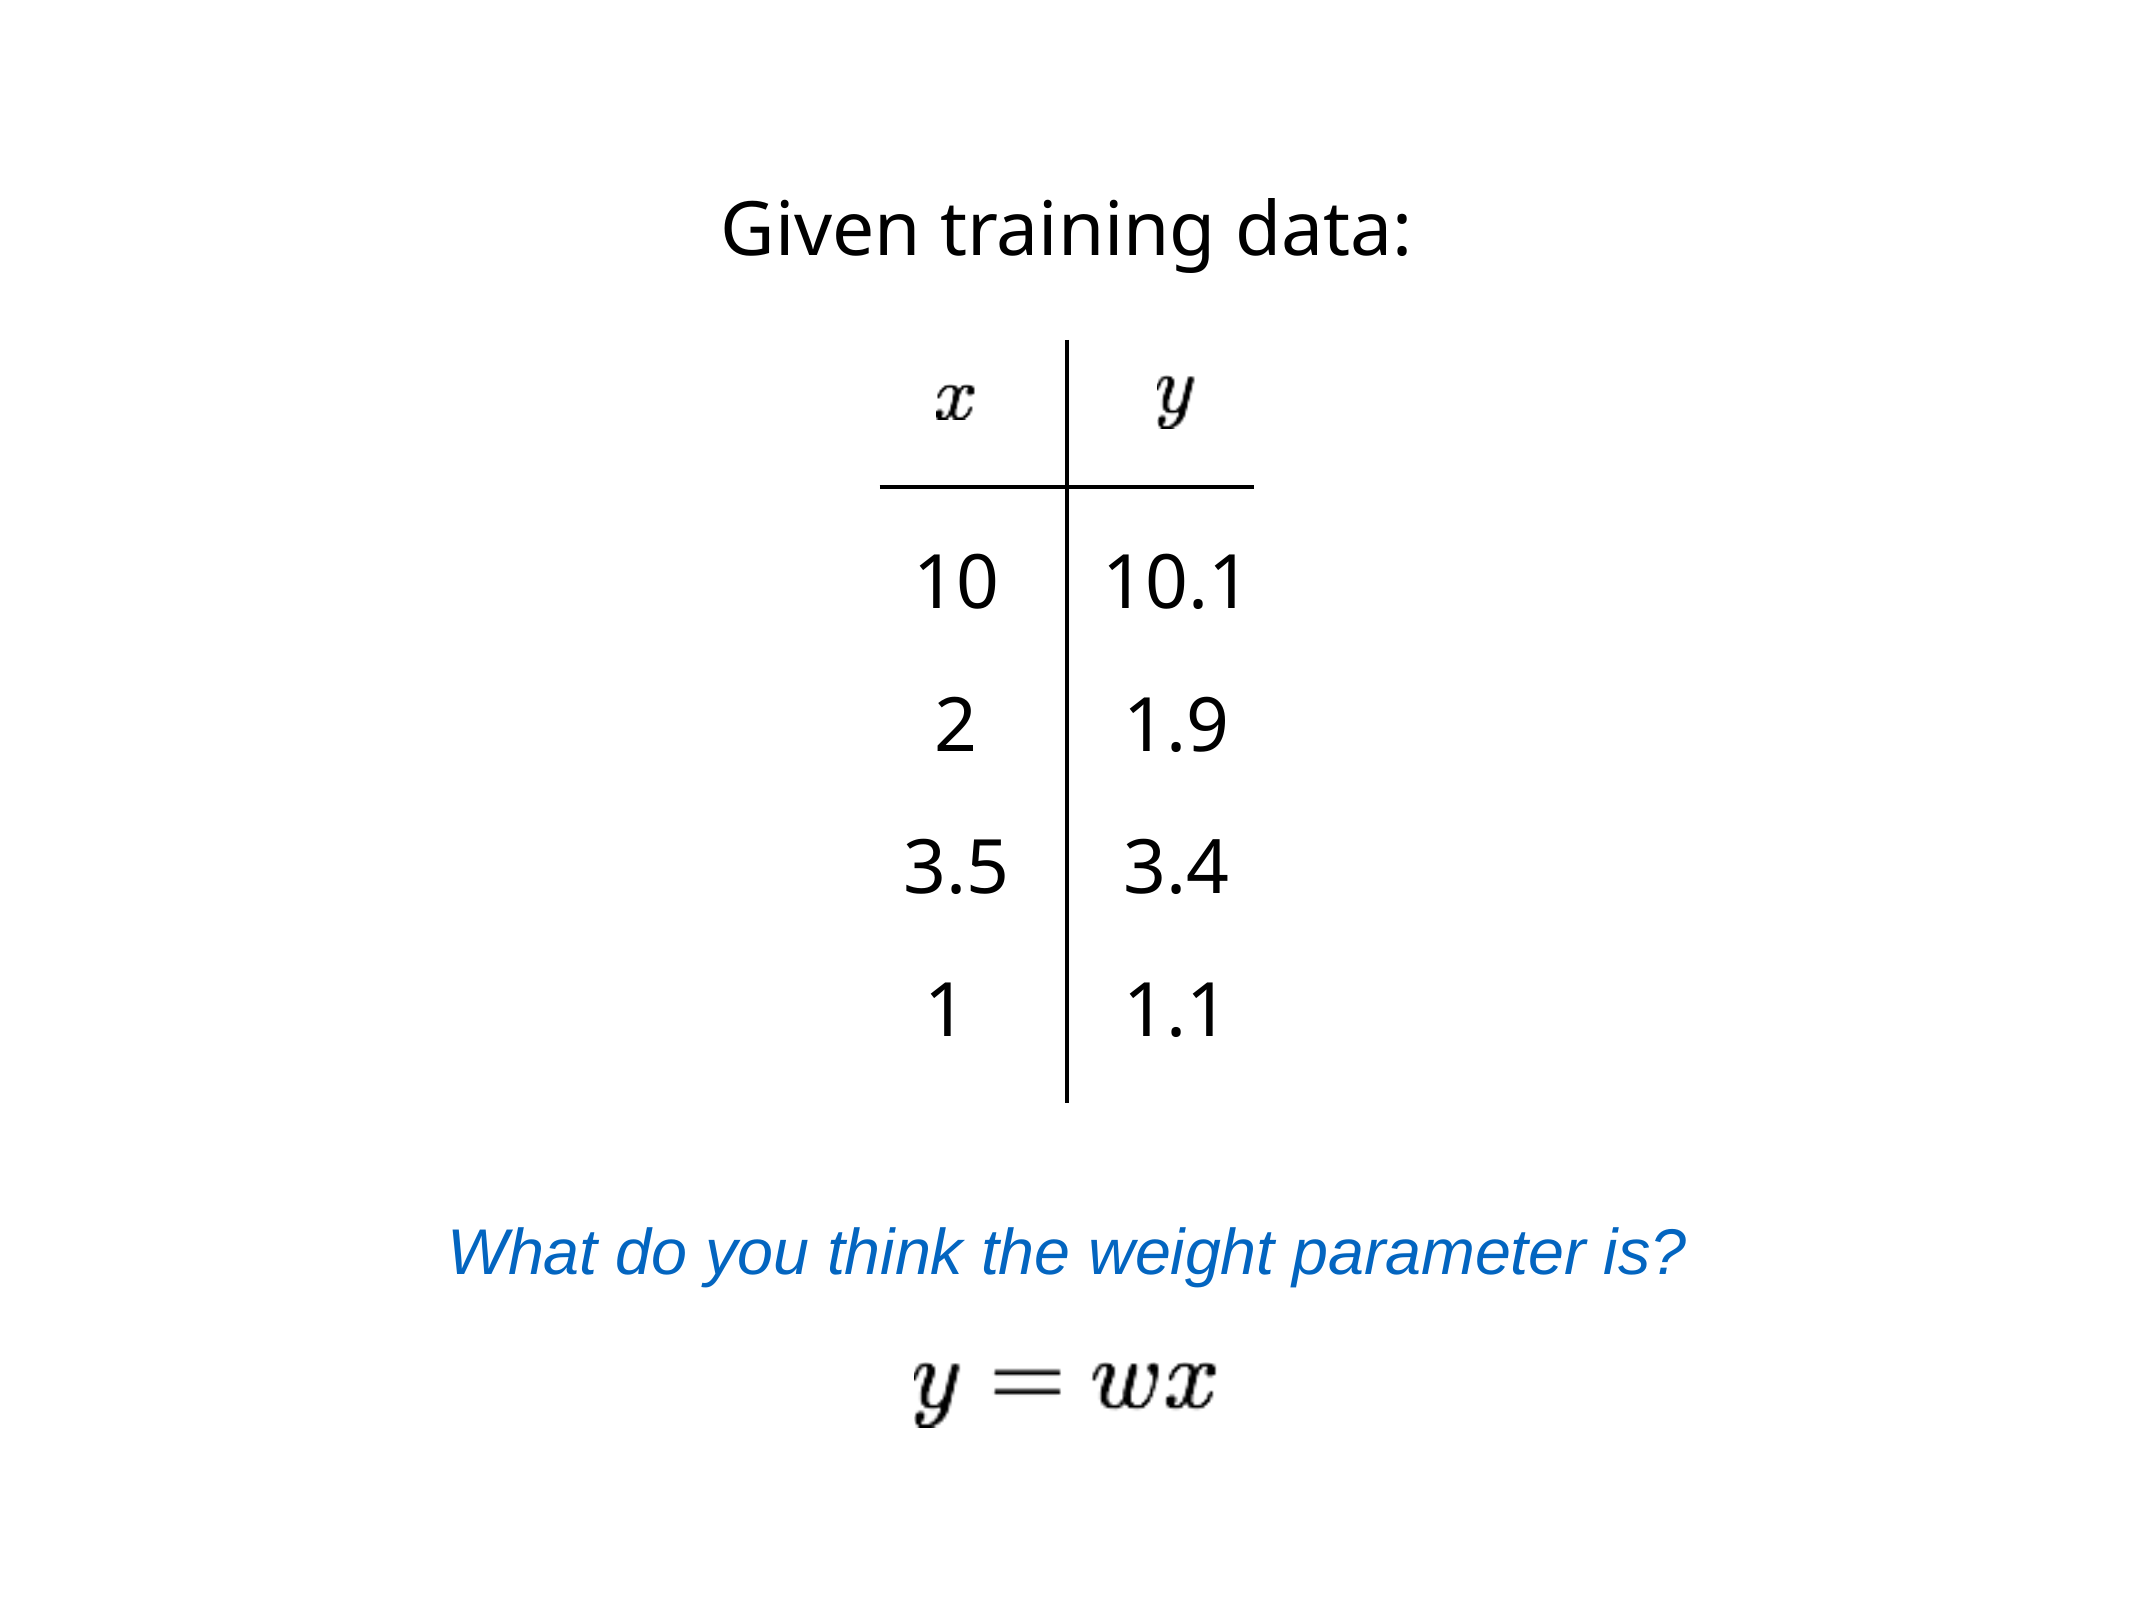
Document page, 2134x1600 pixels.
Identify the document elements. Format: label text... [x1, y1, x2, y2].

text_box 1 [915, 953, 976, 1060]
text_box 3.4 [1115, 810, 1239, 918]
text_box 10 [904, 525, 1008, 632]
picture [914, 1362, 1219, 1429]
text_box 1.9 [1115, 667, 1239, 775]
text_box What do you think the weight parameter is? [417, 1201, 1717, 1296]
text_box 2 [926, 667, 987, 775]
picture [1156, 375, 1198, 429]
text_box 1.1 [1115, 953, 1239, 1060]
text_box 3.5 [894, 810, 1018, 918]
picture [936, 383, 977, 420]
text_box 10.1 [1094, 525, 1260, 632]
text_box Given training data: [712, 171, 1422, 279]
